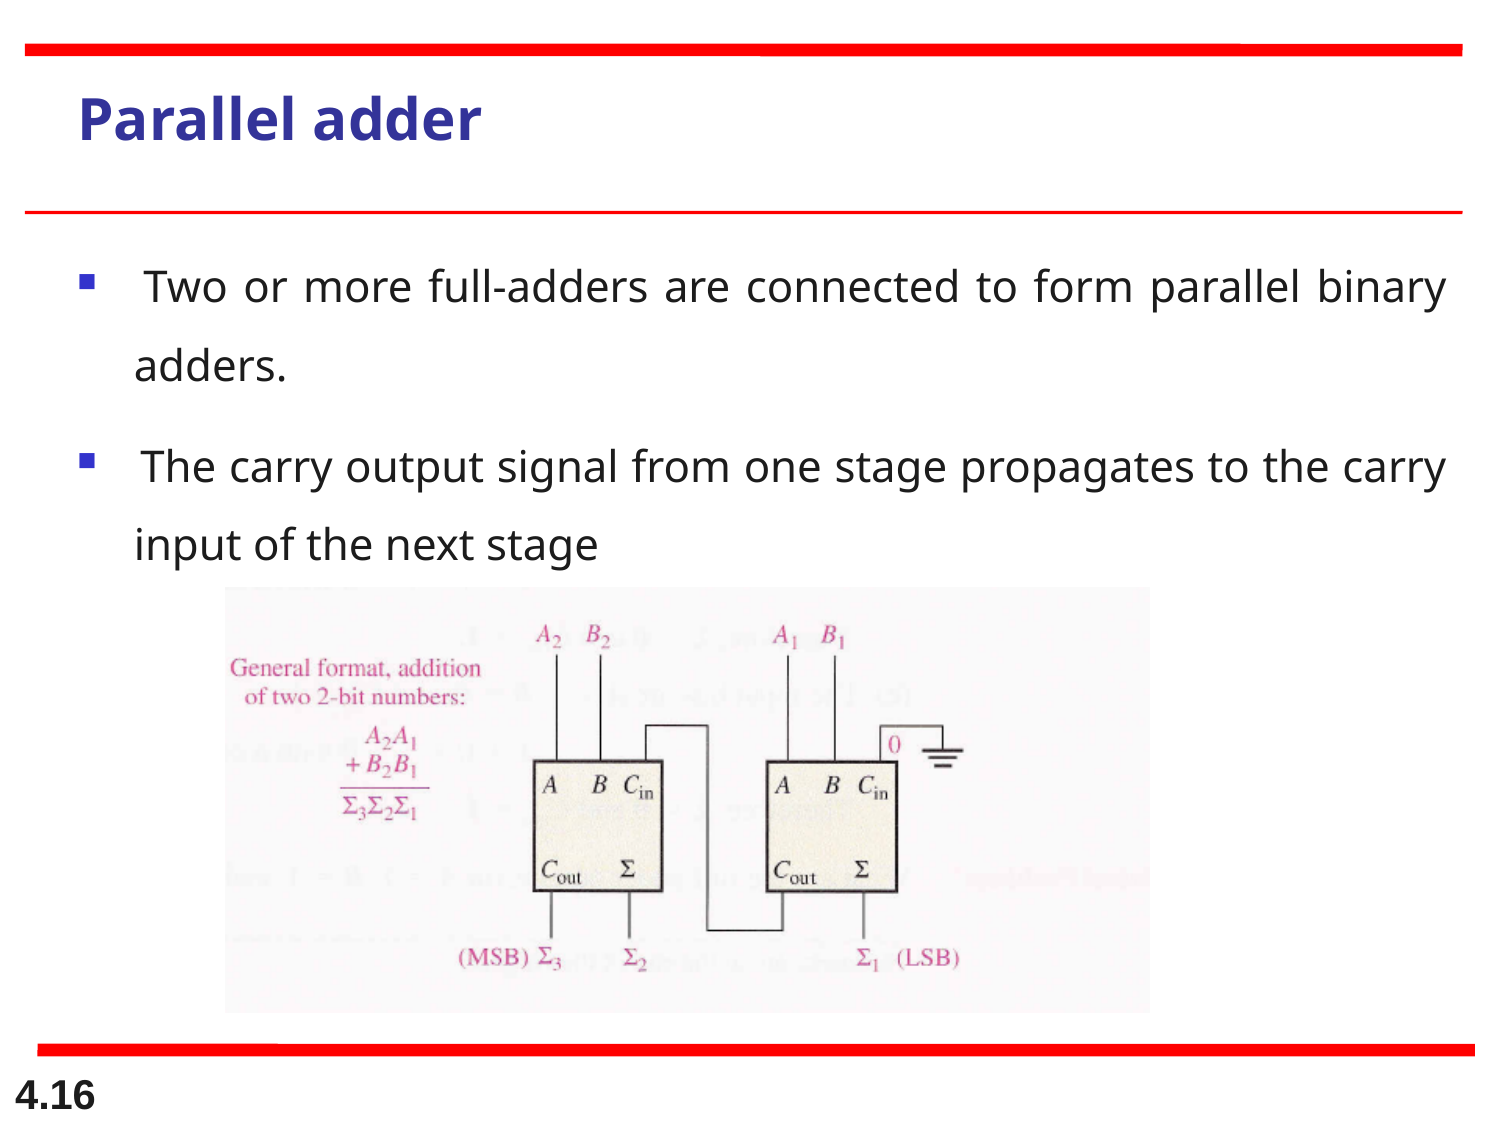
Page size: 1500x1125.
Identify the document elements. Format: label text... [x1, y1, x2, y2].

text_box Two or more full-adders are connected to form parallel binary adders. The carry output signal from one stage propagates to the carry input of the next stage [62, 225, 1463, 638]
text_box 4.16 [0, 1049, 313, 1125]
text_box Parallel adder [62, 75, 1475, 160]
picture [224, 587, 1150, 1013]
